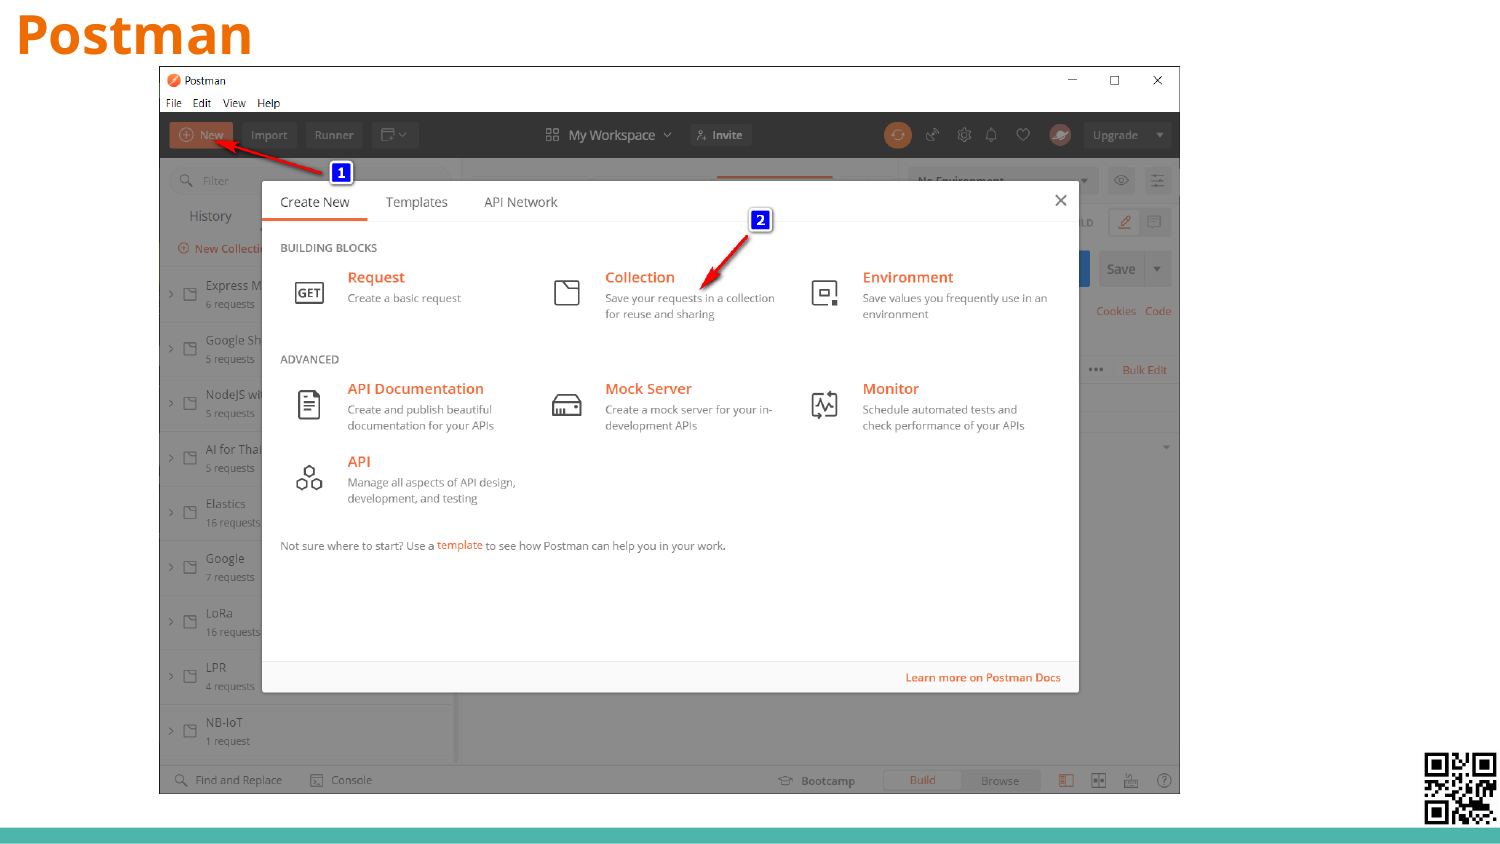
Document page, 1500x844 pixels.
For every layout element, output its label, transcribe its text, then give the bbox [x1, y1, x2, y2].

title Postman [0, 0, 1313, 67]
picture [158, 66, 1180, 794]
picture [1421, 750, 1500, 827]
